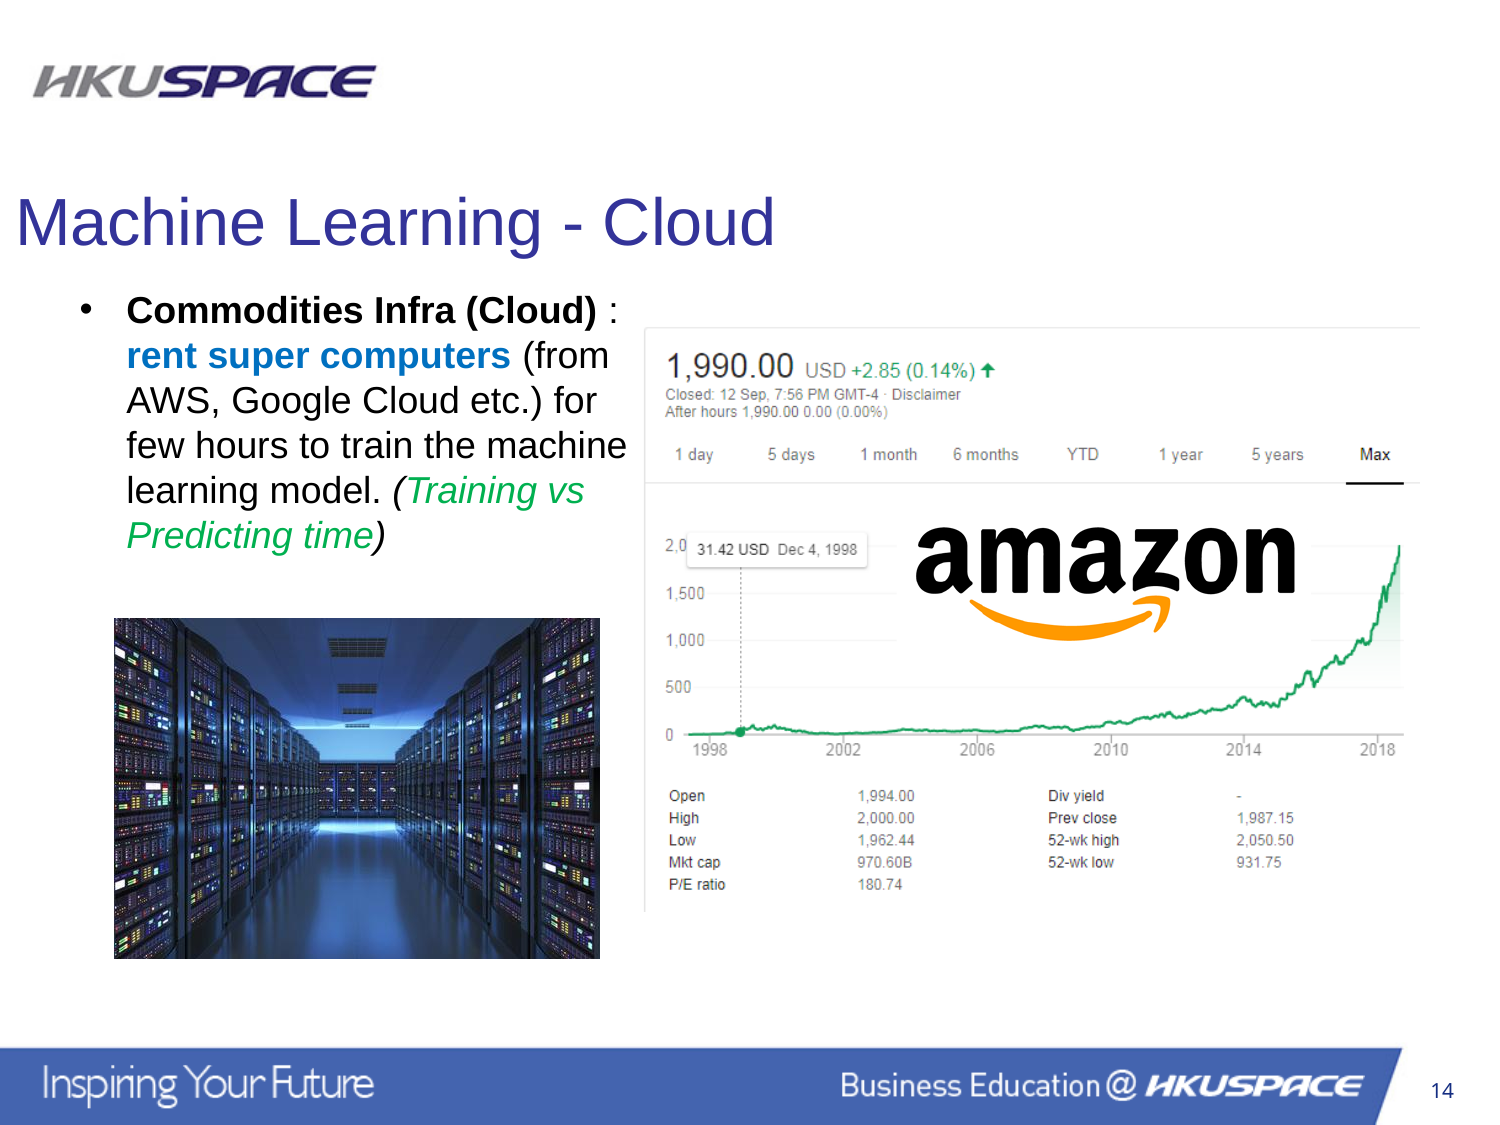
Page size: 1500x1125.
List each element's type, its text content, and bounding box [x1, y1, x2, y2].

text_box Commodities Infra (Cloud) : rent super computers (from AWS, Google Cloud etc.) for few hours to train the machine learning model. (Training vs Predicting time) [64, 278, 644, 1047]
title Machine Learning - Cloud [0, 101, 1325, 266]
picture [0, 0, 1500, 1125]
slide_number 14 [1415, 1070, 1499, 1125]
